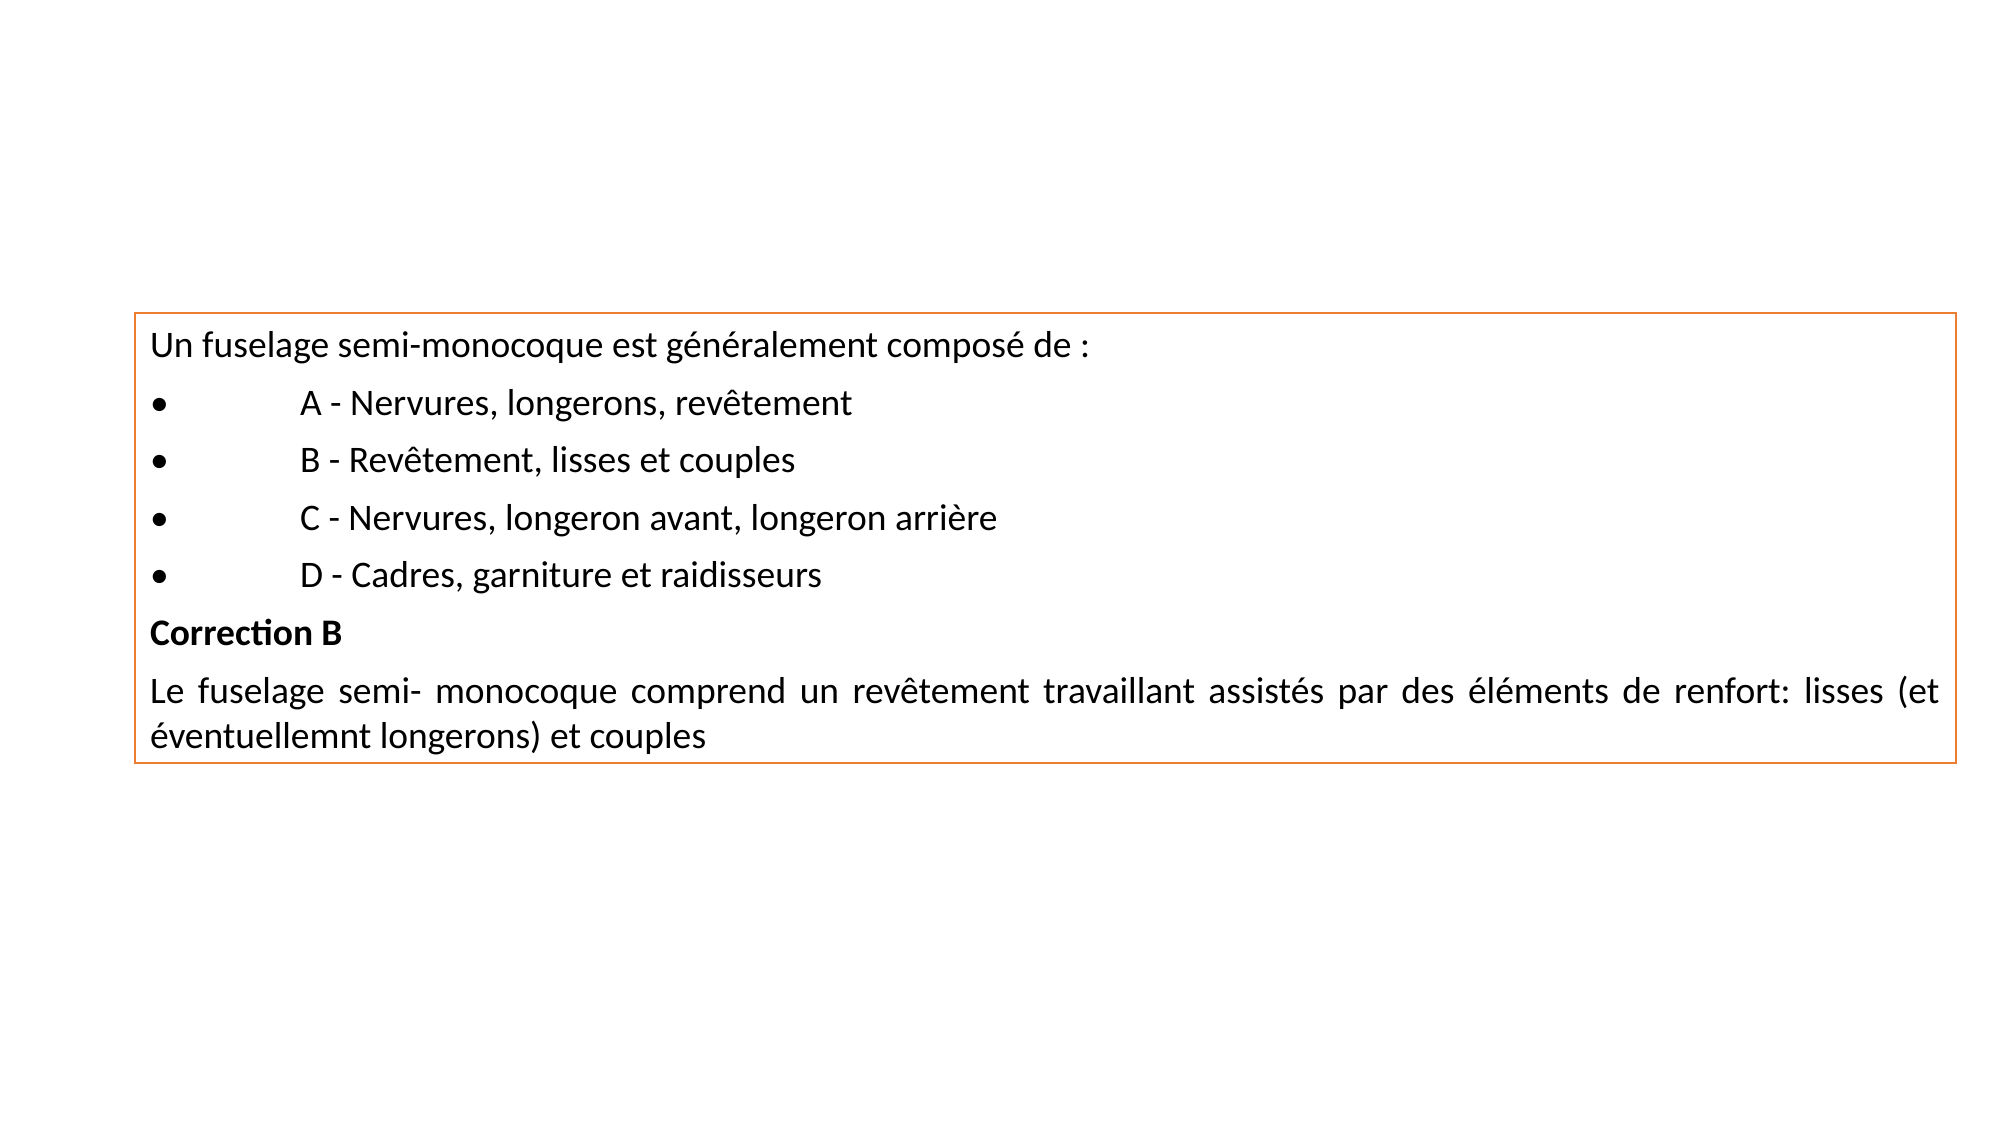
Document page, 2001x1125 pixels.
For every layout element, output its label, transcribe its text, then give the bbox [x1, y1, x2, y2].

text_box Un fuselage semi-monocoque est généralement composé de : • A - Nervures, longerons, revêtement • B - Revêtement, lisses et couples • C - Nervures, longeron avant, longeron arrière • D - Cadres, garniture et raidisseurs Correction B Le fuselage semi- monocoque comprend un revêtement travaillant assistés par des éléments de renfort: lisses (et éventuellemnt longerons) et couples [134, 312, 1957, 764]
